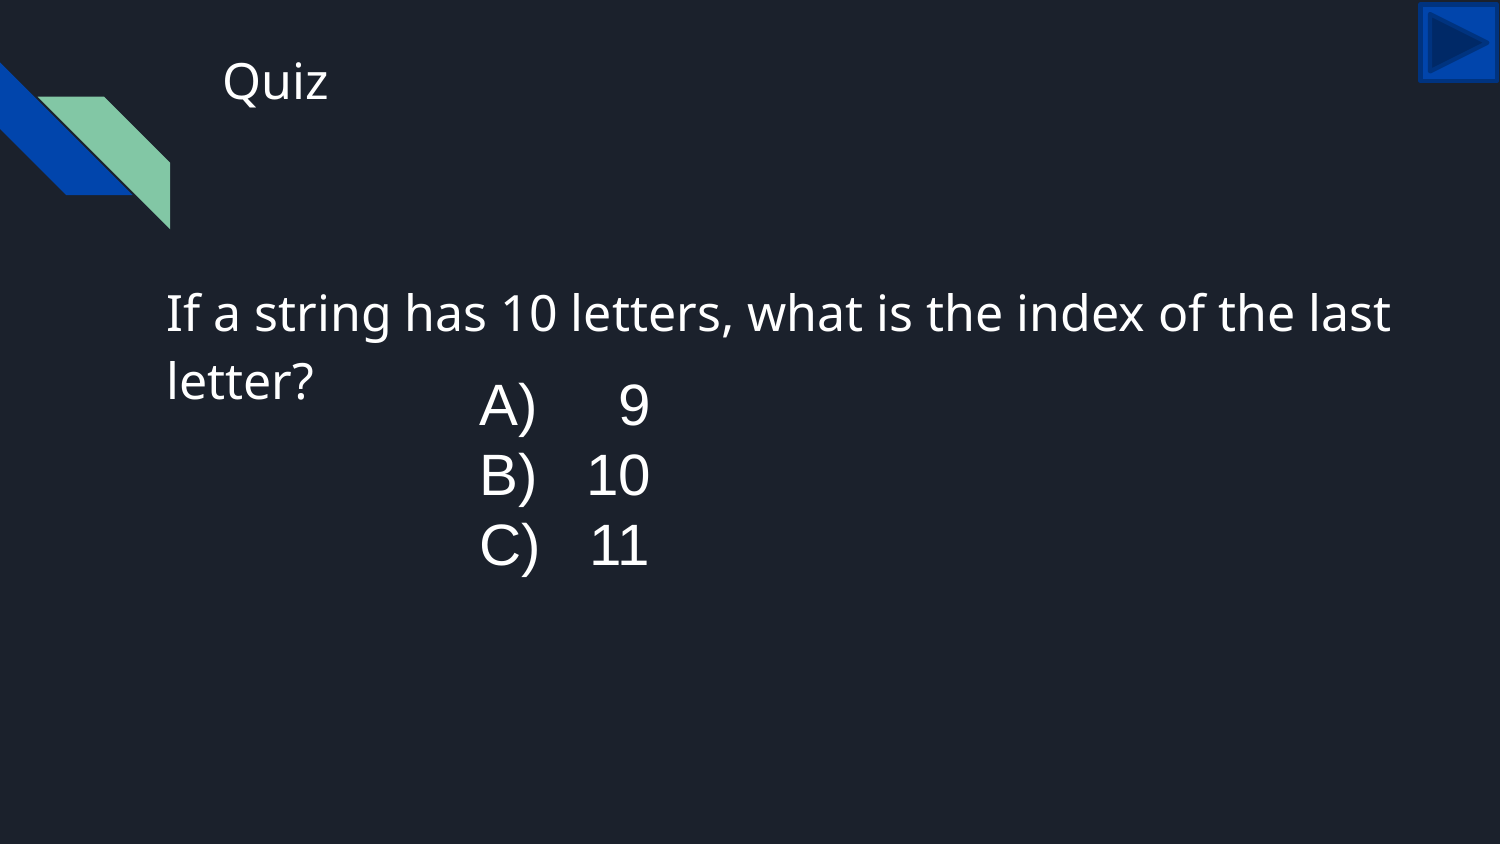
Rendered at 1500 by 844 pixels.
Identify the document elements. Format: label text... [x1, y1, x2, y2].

text_box [1418, 2, 1499, 83]
title Quiz [207, 34, 1363, 149]
text_box 9 10 11 [464, 359, 730, 585]
list If a string has 10 letters, what is the index of the last letter? [127, 257, 1460, 735]
